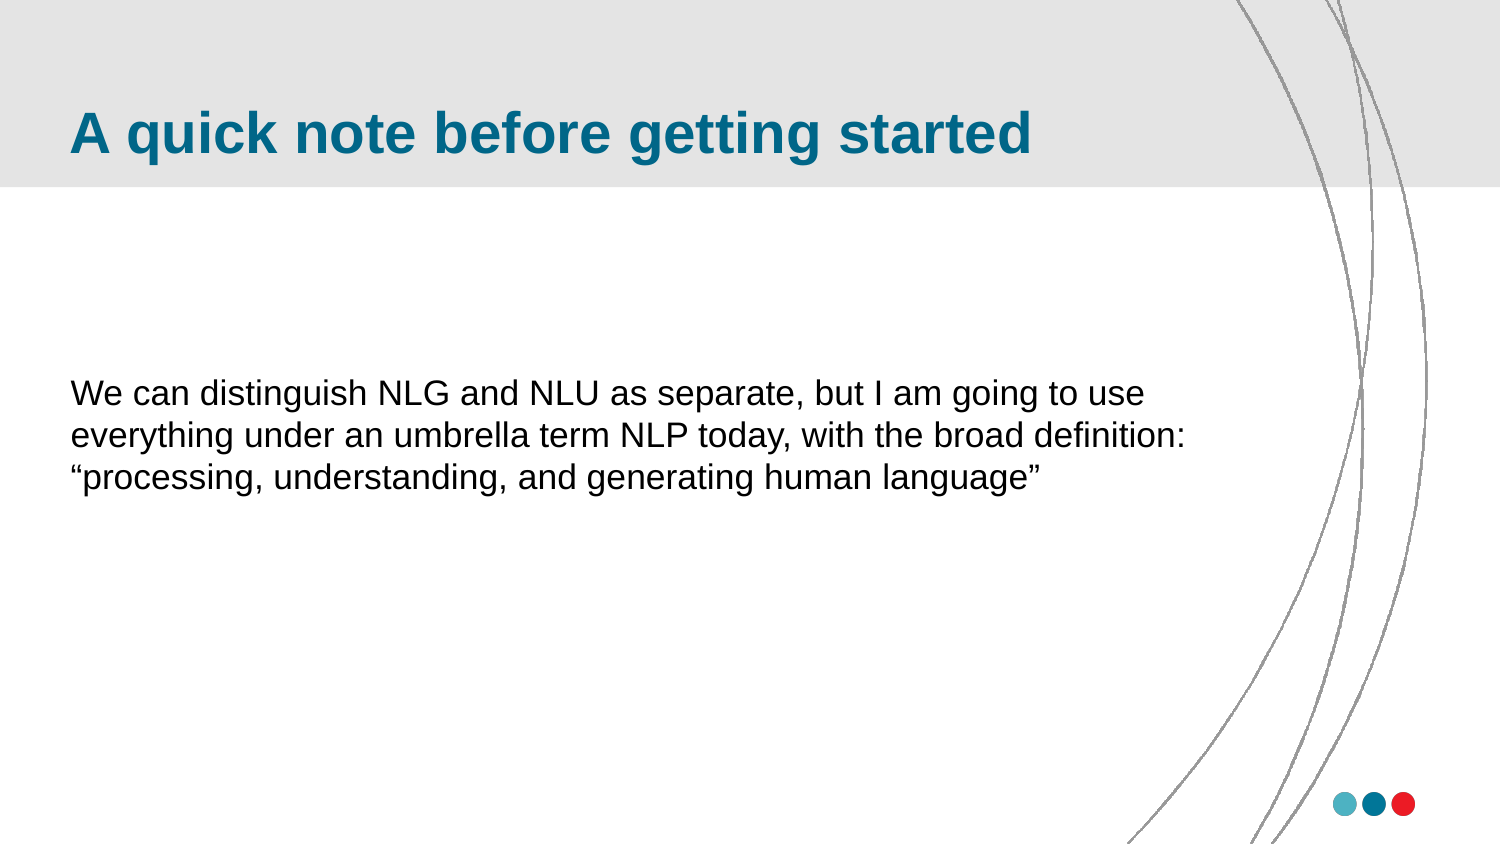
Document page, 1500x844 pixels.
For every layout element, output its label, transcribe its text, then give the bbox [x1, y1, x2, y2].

list We can distinguish NLG and NLU as separate, but I am going to use everything under an umbrella term NLP today, with the broad definition: “processing, understanding, and generating human language” [70, 234, 1202, 725]
picture [1002, 0, 1476, 844]
title A quick note before getting started [69, 42, 1201, 166]
